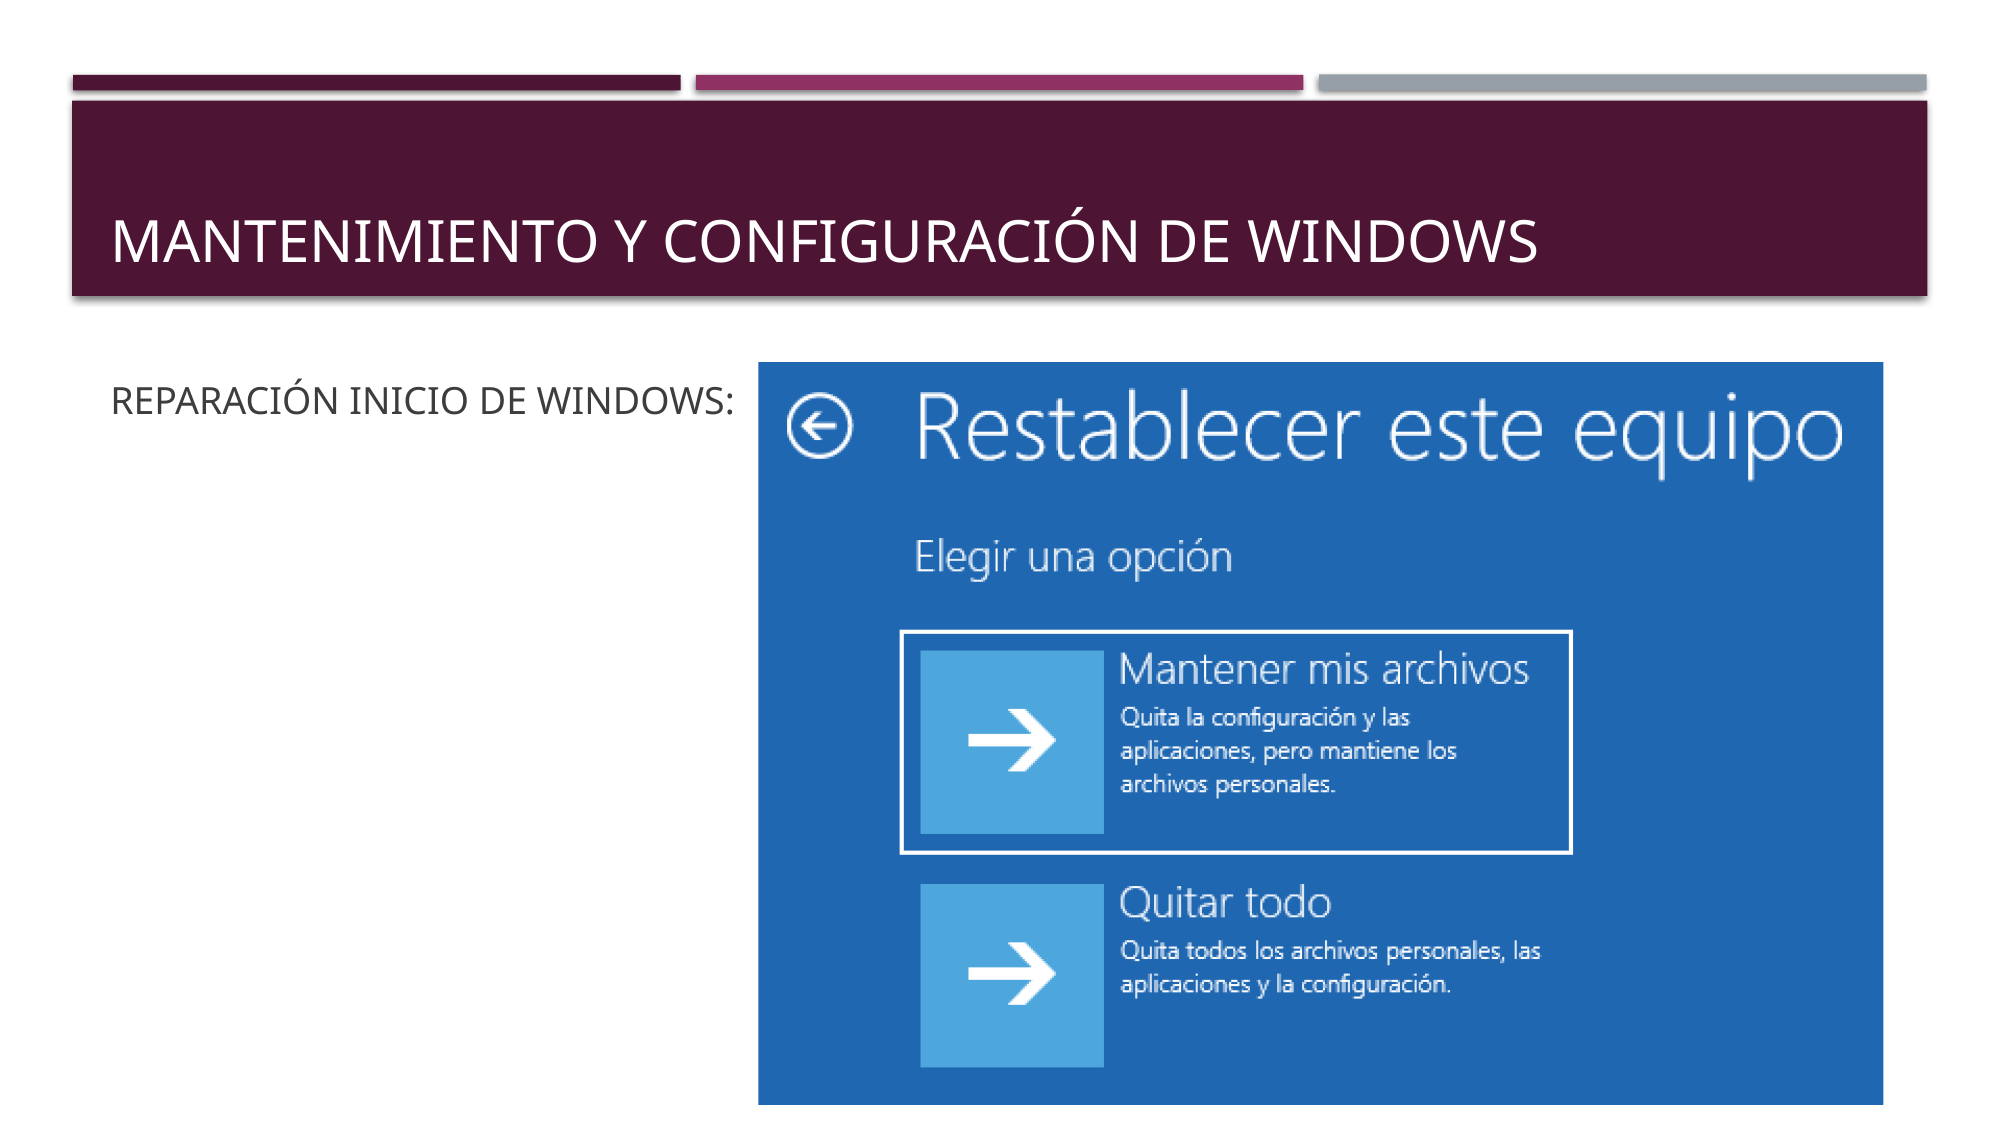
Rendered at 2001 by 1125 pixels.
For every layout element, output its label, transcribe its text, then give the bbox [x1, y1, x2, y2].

picture [757, 361, 1884, 1105]
list REPARACIÓN INICIO DE WINDOWS: [95, 357, 1905, 962]
title MANTENIMIENTO Y CONFIGURACIÓN DE WINDOWS [95, 115, 1905, 282]
